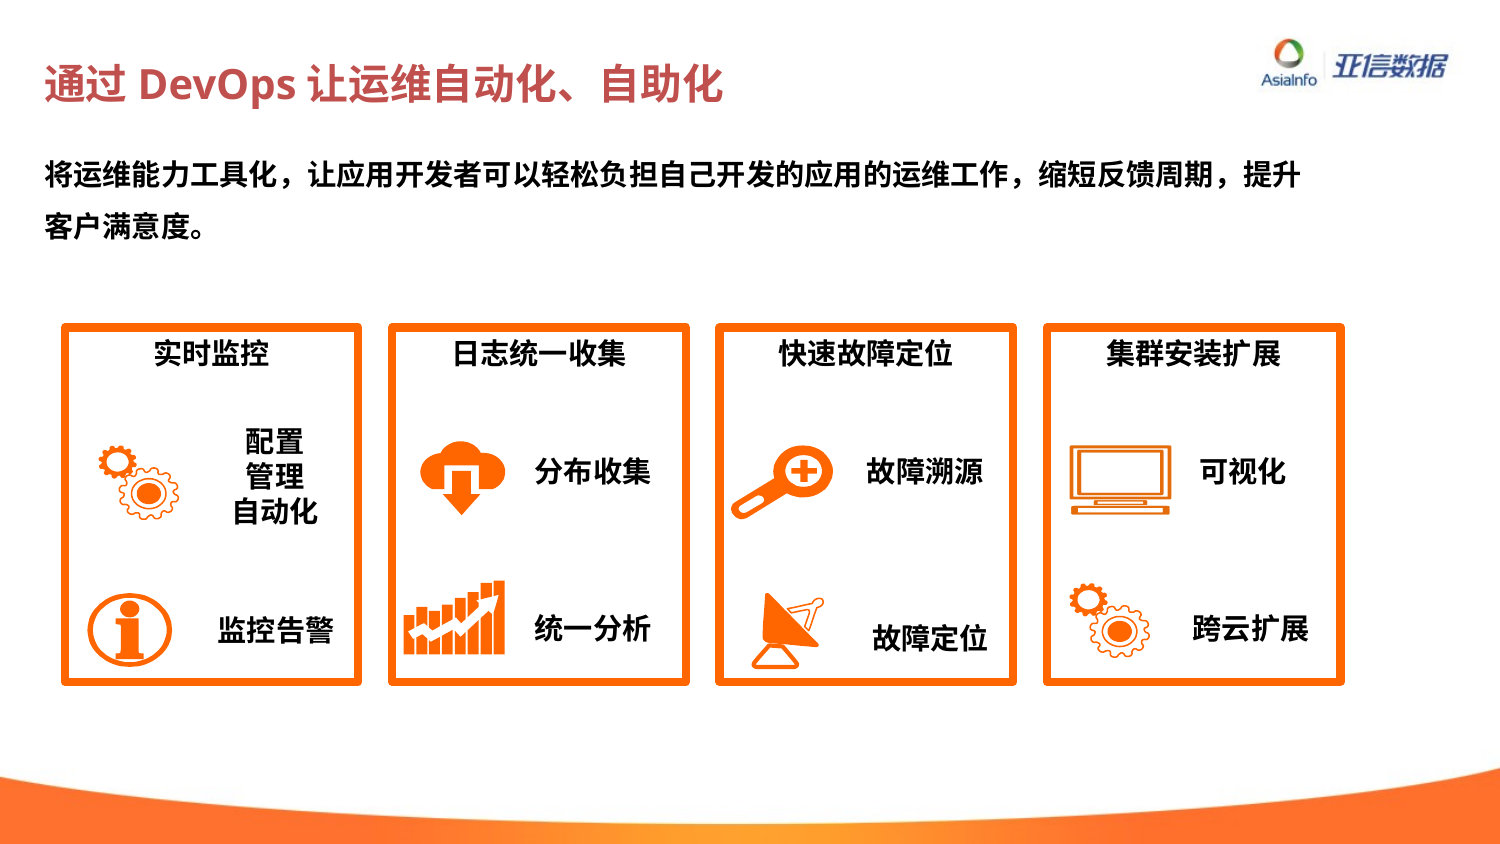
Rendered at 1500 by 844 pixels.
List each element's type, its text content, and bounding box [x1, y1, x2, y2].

title 通过DevOps让运维自动化、自助化 [29, 26, 1477, 116]
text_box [64, 327, 1341, 682]
picture [0, 0, 1500, 844]
text_box 将运维能力工具化，让应用开发者可以轻松负担自己开发的应用的运维工作，缩短反馈周期，提升客户满意度。 [29, 130, 1329, 251]
